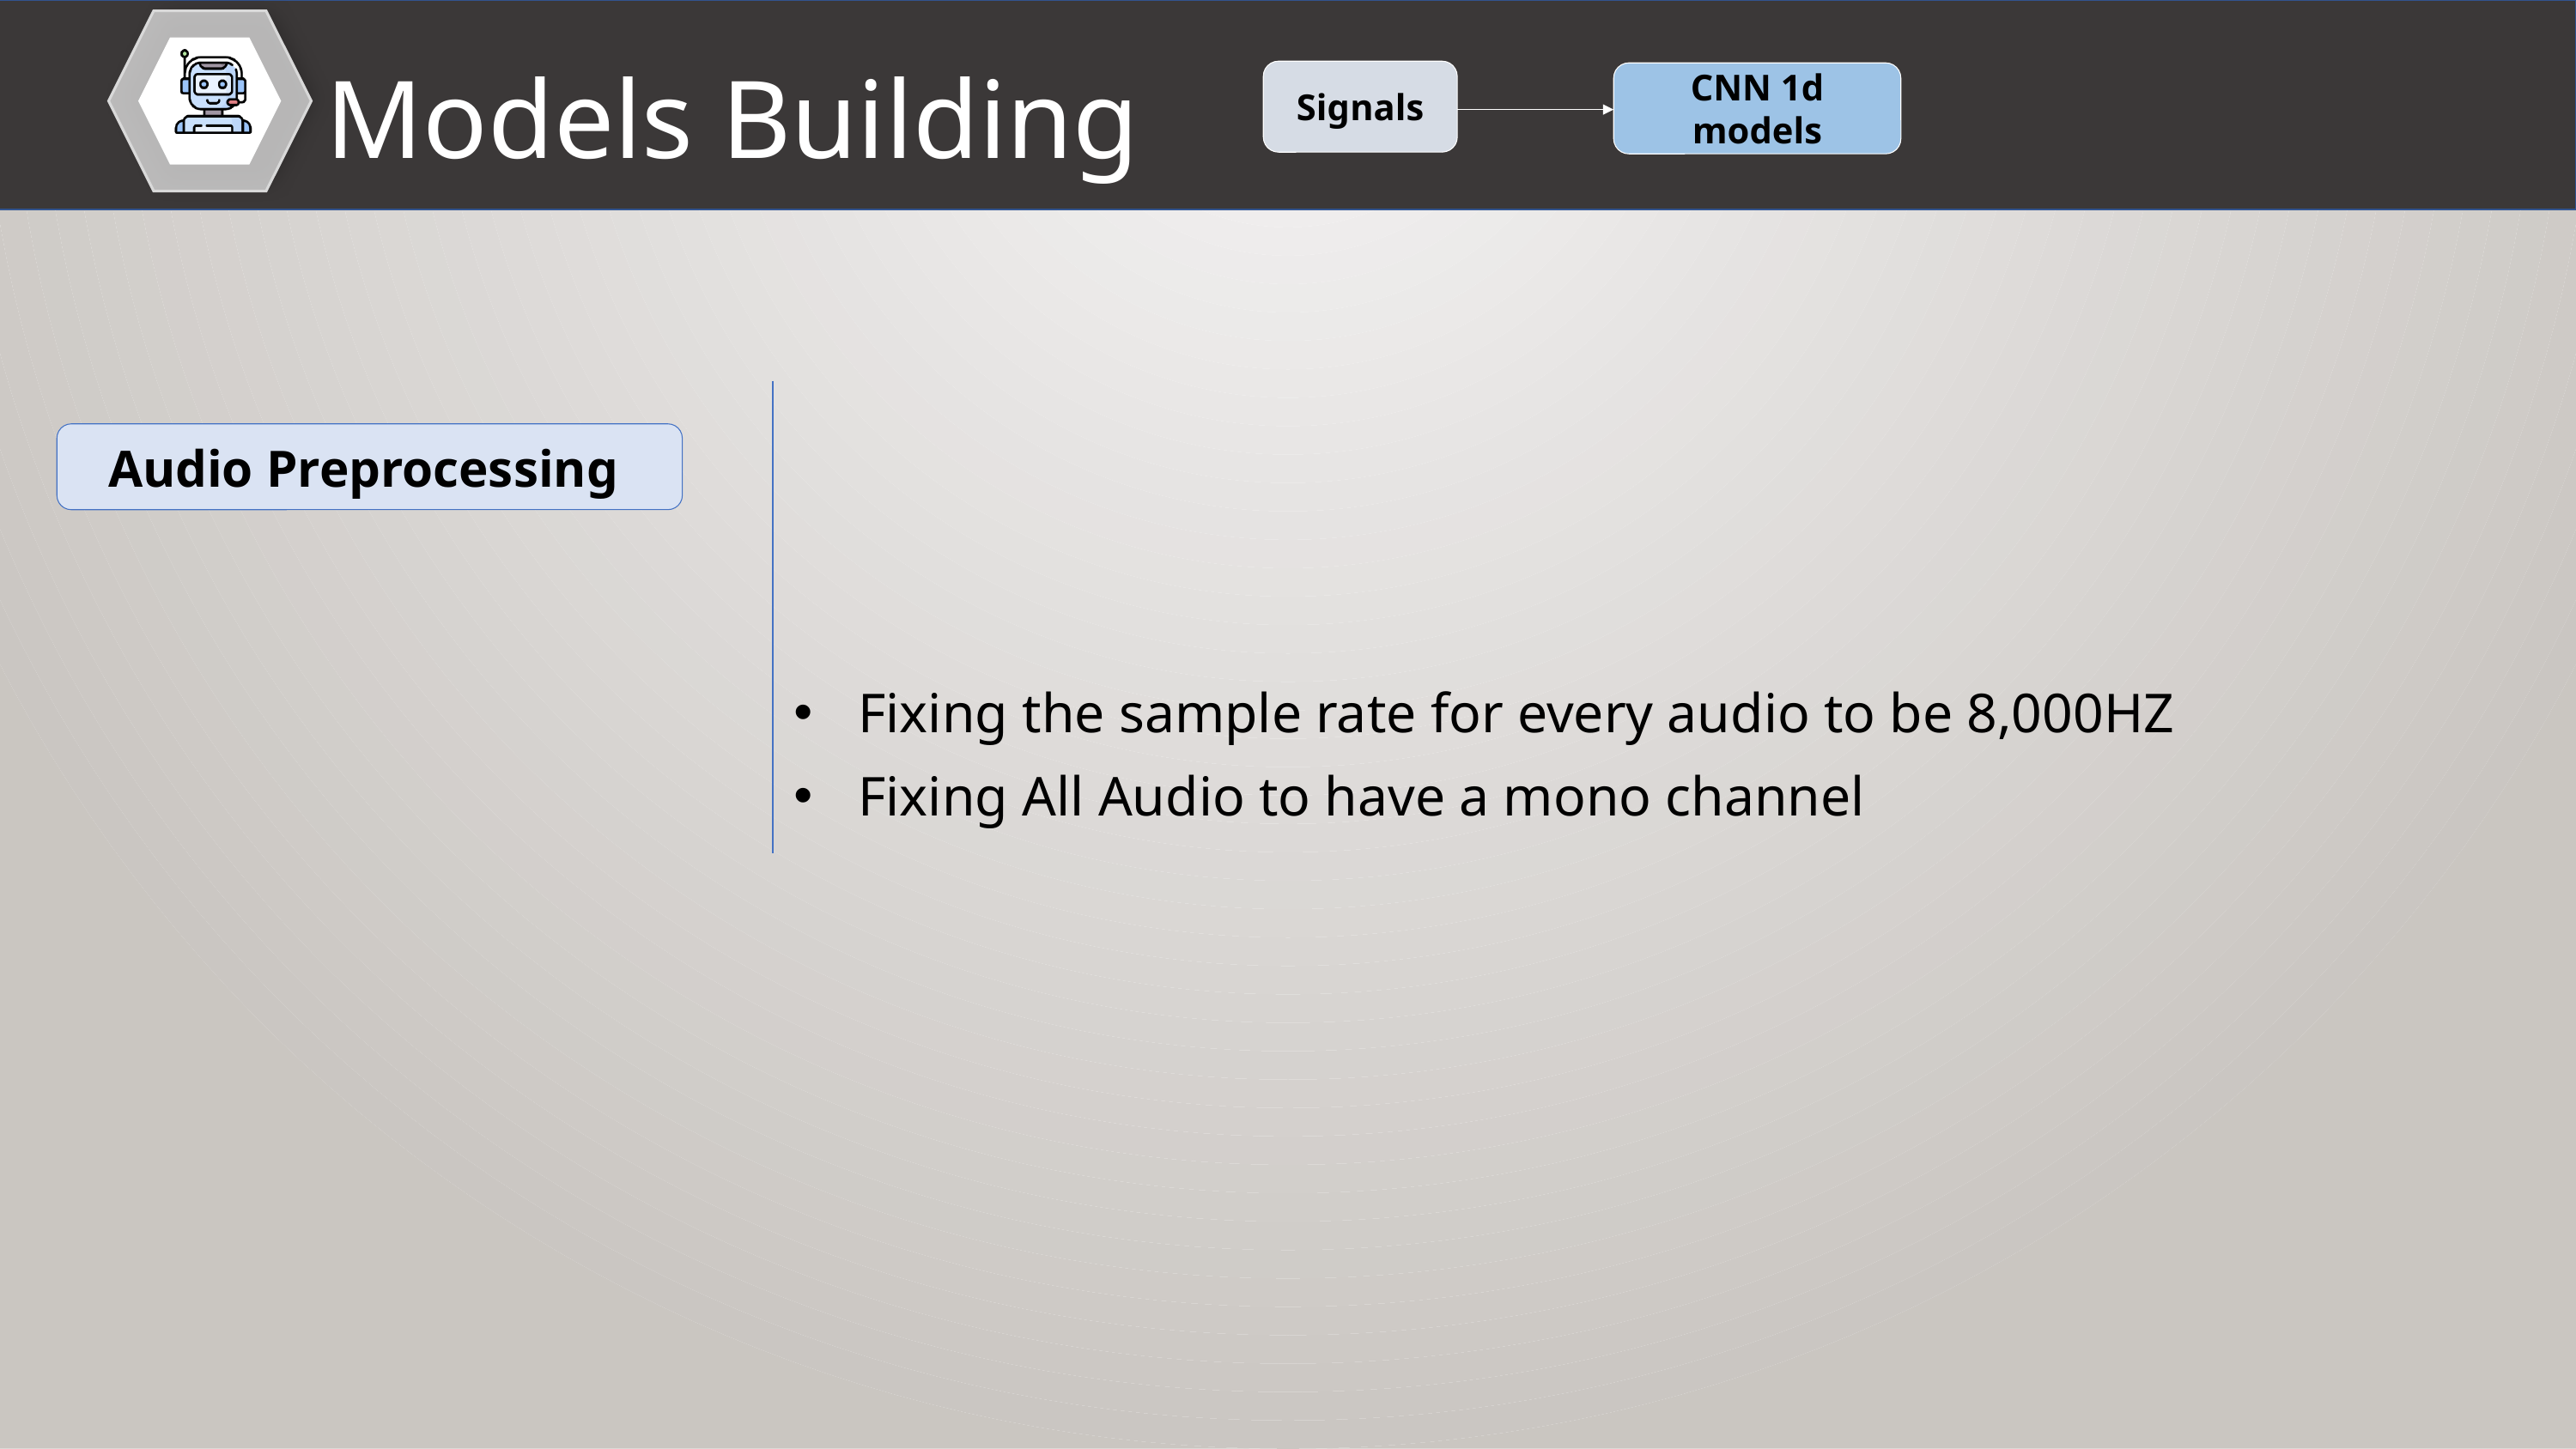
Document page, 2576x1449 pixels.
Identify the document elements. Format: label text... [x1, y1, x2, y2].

text_box Signals [1262, 60, 1458, 153]
text_box Models Building [313, 15, 1152, 186]
text_box [0, 0, 2576, 210]
text_box CNN 1d models [1613, 62, 1902, 155]
text_box Audio Preprocessing [56, 423, 683, 511]
text_box Fixing the sample rate for every audio to be 8,000HZ Fixing All Audio to have a mono channel [781, 672, 2189, 917]
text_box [108, 10, 312, 191]
